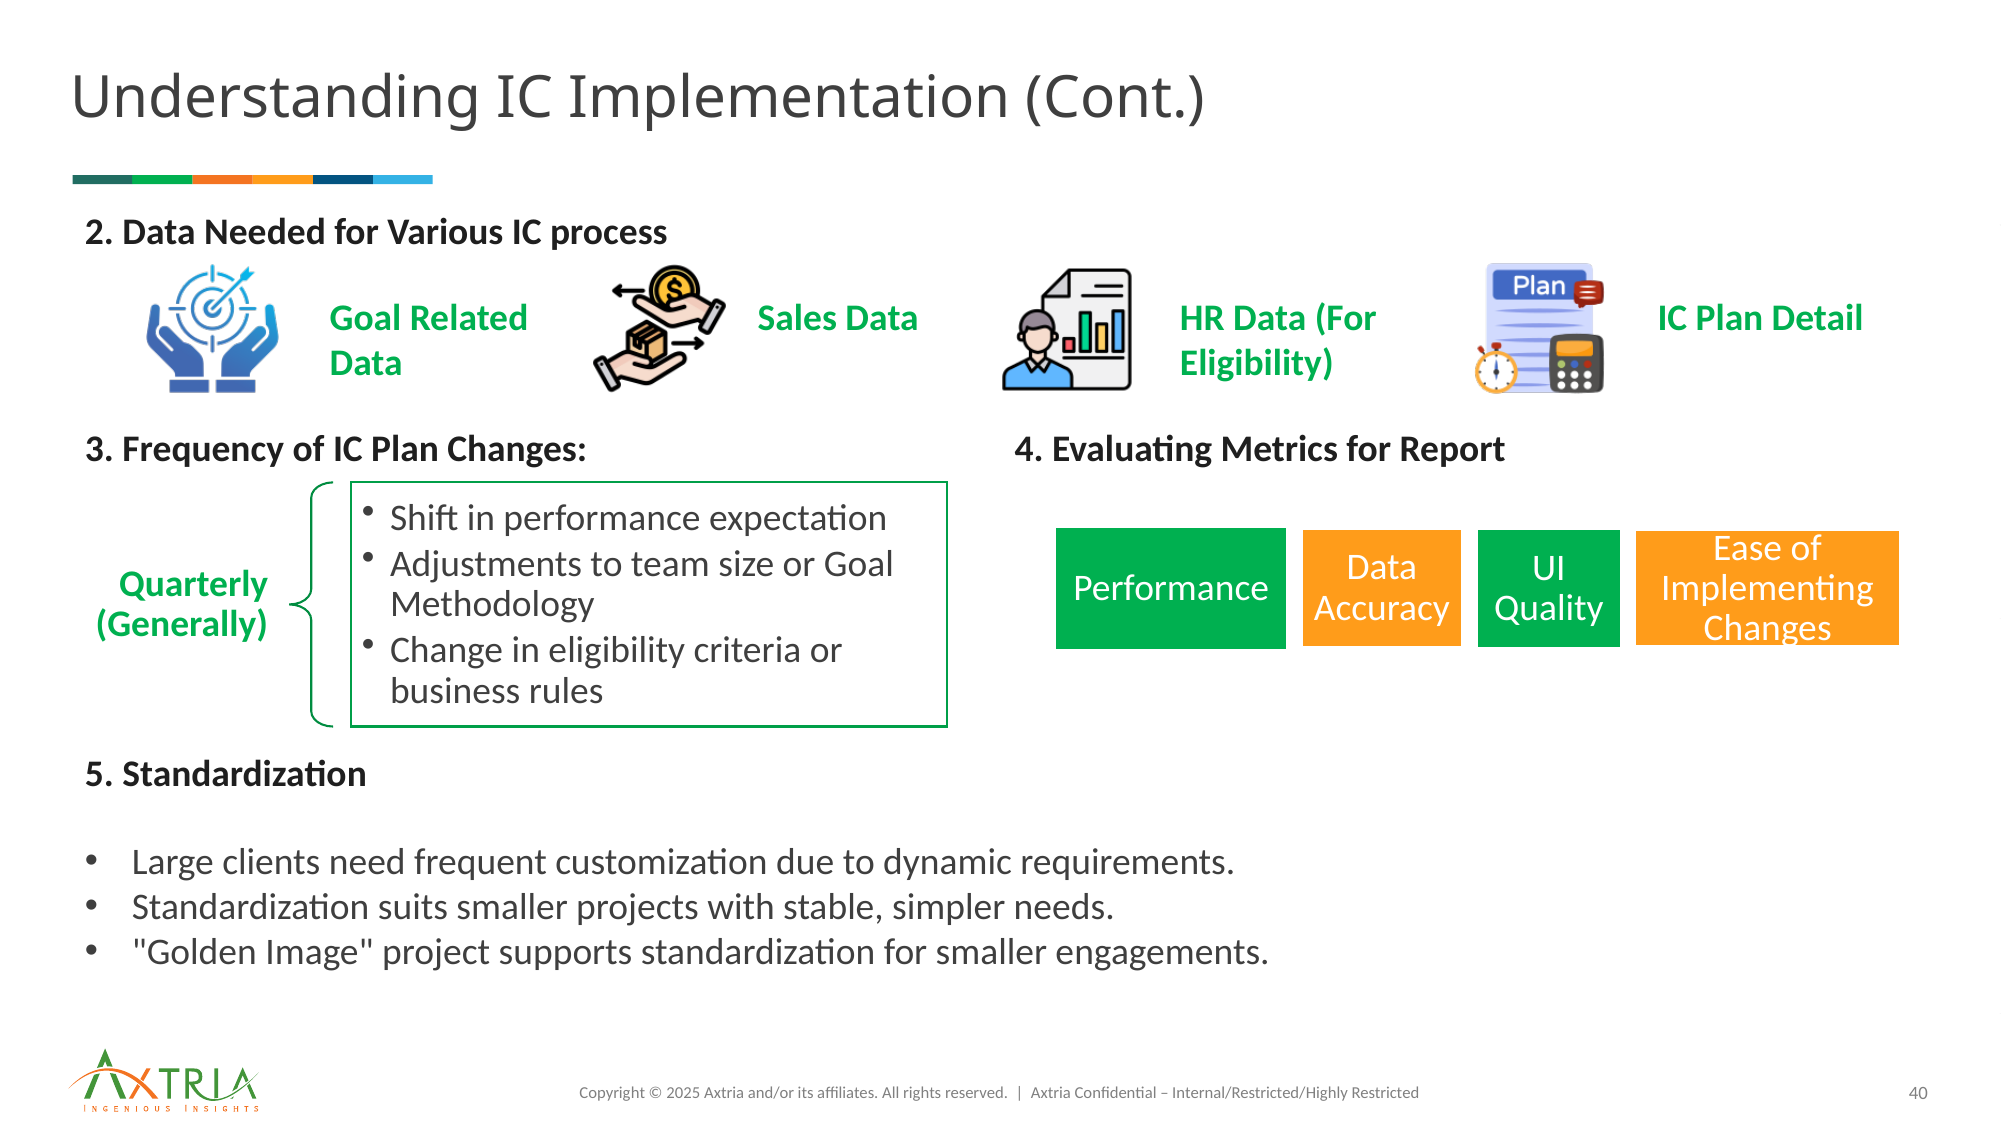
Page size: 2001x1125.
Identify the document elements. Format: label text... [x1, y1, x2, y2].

text_box 3. Frequency of IC Plan Changes: [70, 416, 999, 477]
picture [999, 260, 1136, 397]
text_box 2. Data Needed for Various IC process [70, 199, 1000, 260]
text_box 4. Evaluating Metrics for Report [999, 416, 1930, 477]
title Understanding IC Implementation (Cont.) [70, 27, 1900, 175]
text_box 5. Standardization [70, 741, 1000, 801]
text_box Sales Data [742, 285, 986, 346]
picture [591, 260, 728, 397]
text_box Goal Related Data [314, 285, 558, 391]
picture [1470, 260, 1608, 397]
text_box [1055, 467, 1900, 710]
text_box HR Data (For Eligibility) [1165, 285, 1408, 391]
picture [143, 260, 281, 397]
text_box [70, 446, 947, 763]
text_box IC Plan Detail [1642, 285, 1886, 346]
text_box Large clients need frequent customization due to dynamic requirements. Standardization suits smaller projects with stable, simpler needs. "Golden Image" project supports standardization for smaller engagements. [70, 829, 1971, 980]
